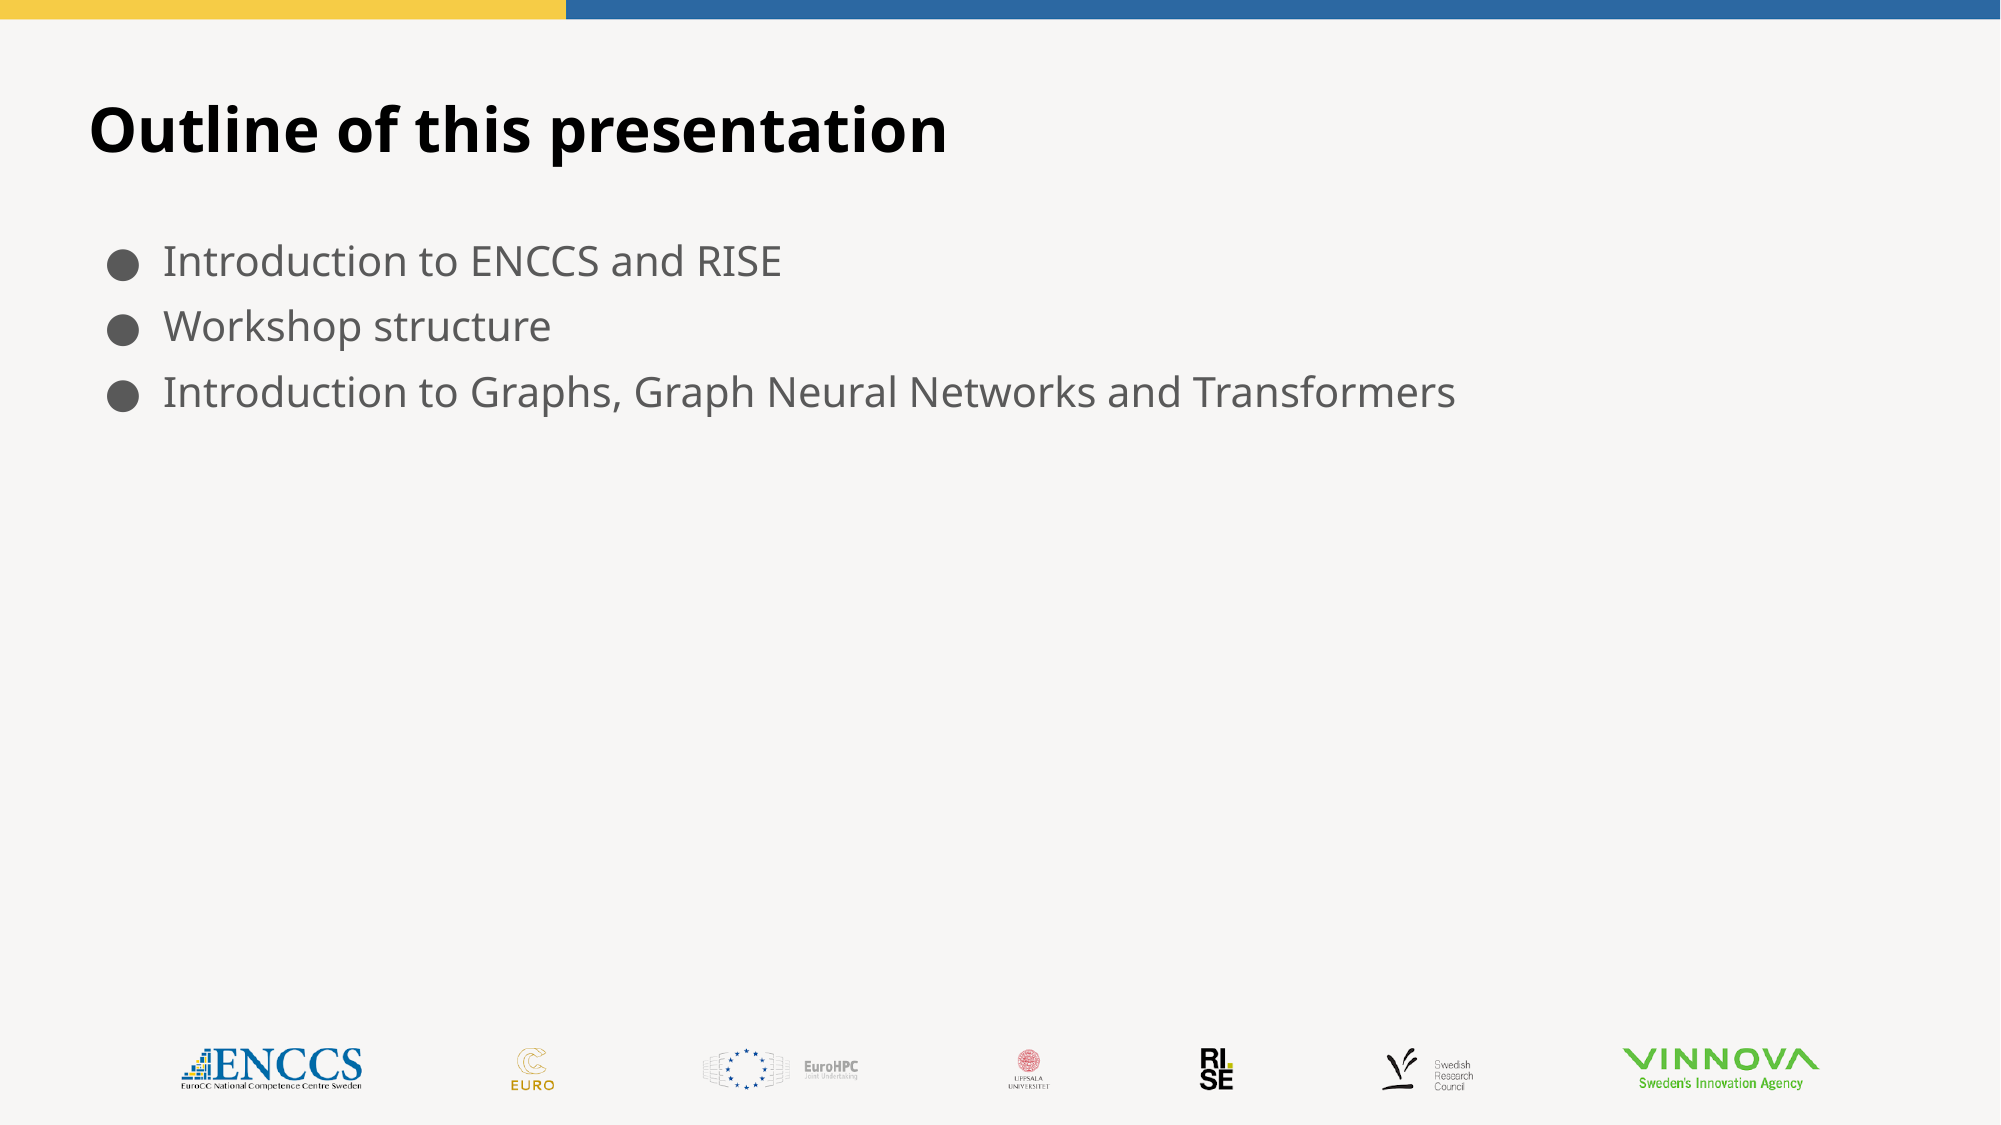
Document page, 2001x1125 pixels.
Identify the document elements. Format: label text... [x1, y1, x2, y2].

picture [0, 0, 2001, 1125]
list Introduction to ENCCS and RISE Workshop structure Introduction to Graphs, Graph Neural Networks and Transformers [68, 202, 1932, 996]
text_box Outline of this presentation [68, 66, 1932, 192]
